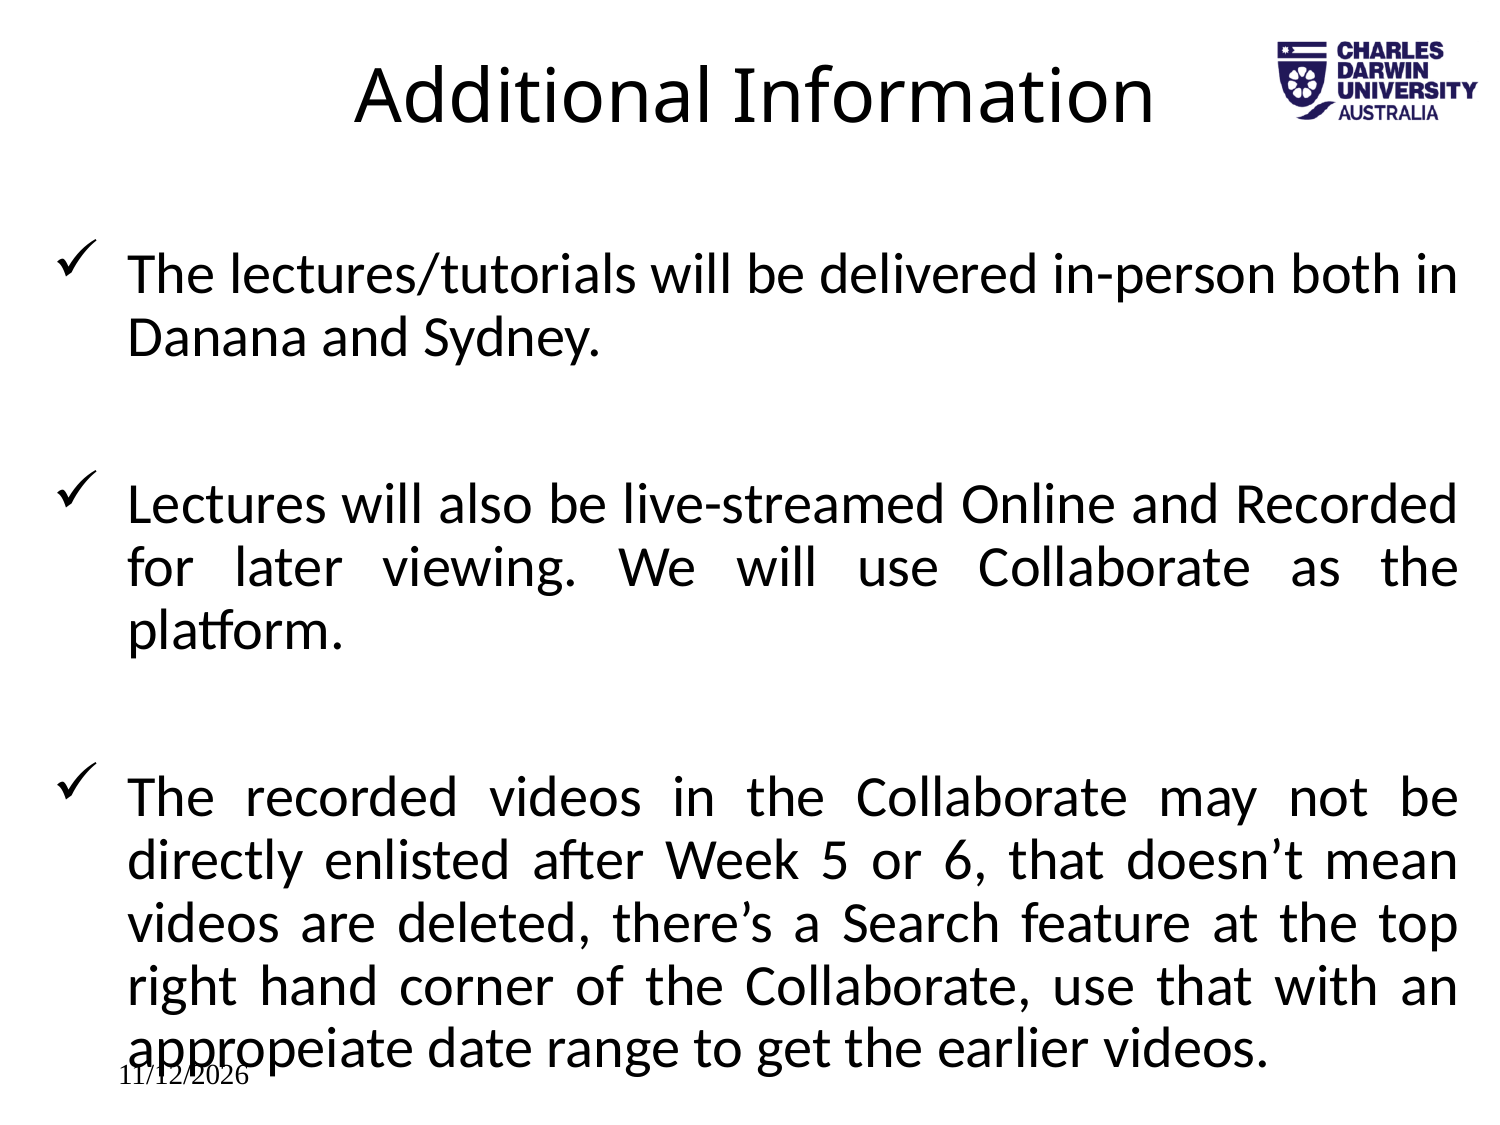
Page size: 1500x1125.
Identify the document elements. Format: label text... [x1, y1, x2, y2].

slide_number [103, 1042, 441, 1103]
subtitle Additional Information The lectures/tutorials will be delivered in-person both in Danana and Sydney. Lectures will also be live-streamed Online and Recorded for later viewing. We will use Collaborate as the platform. The recorded videos in the Collaborate may not be directly enlisted after Week 5 or 6, that doesn’t mean videos are deleted, there’s a Search feature at the top right hand corner of the Collaborate, use that with an appropeiate date range to get the earlier videos. [37, 50, 1475, 1103]
picture [1263, 0, 1492, 204]
